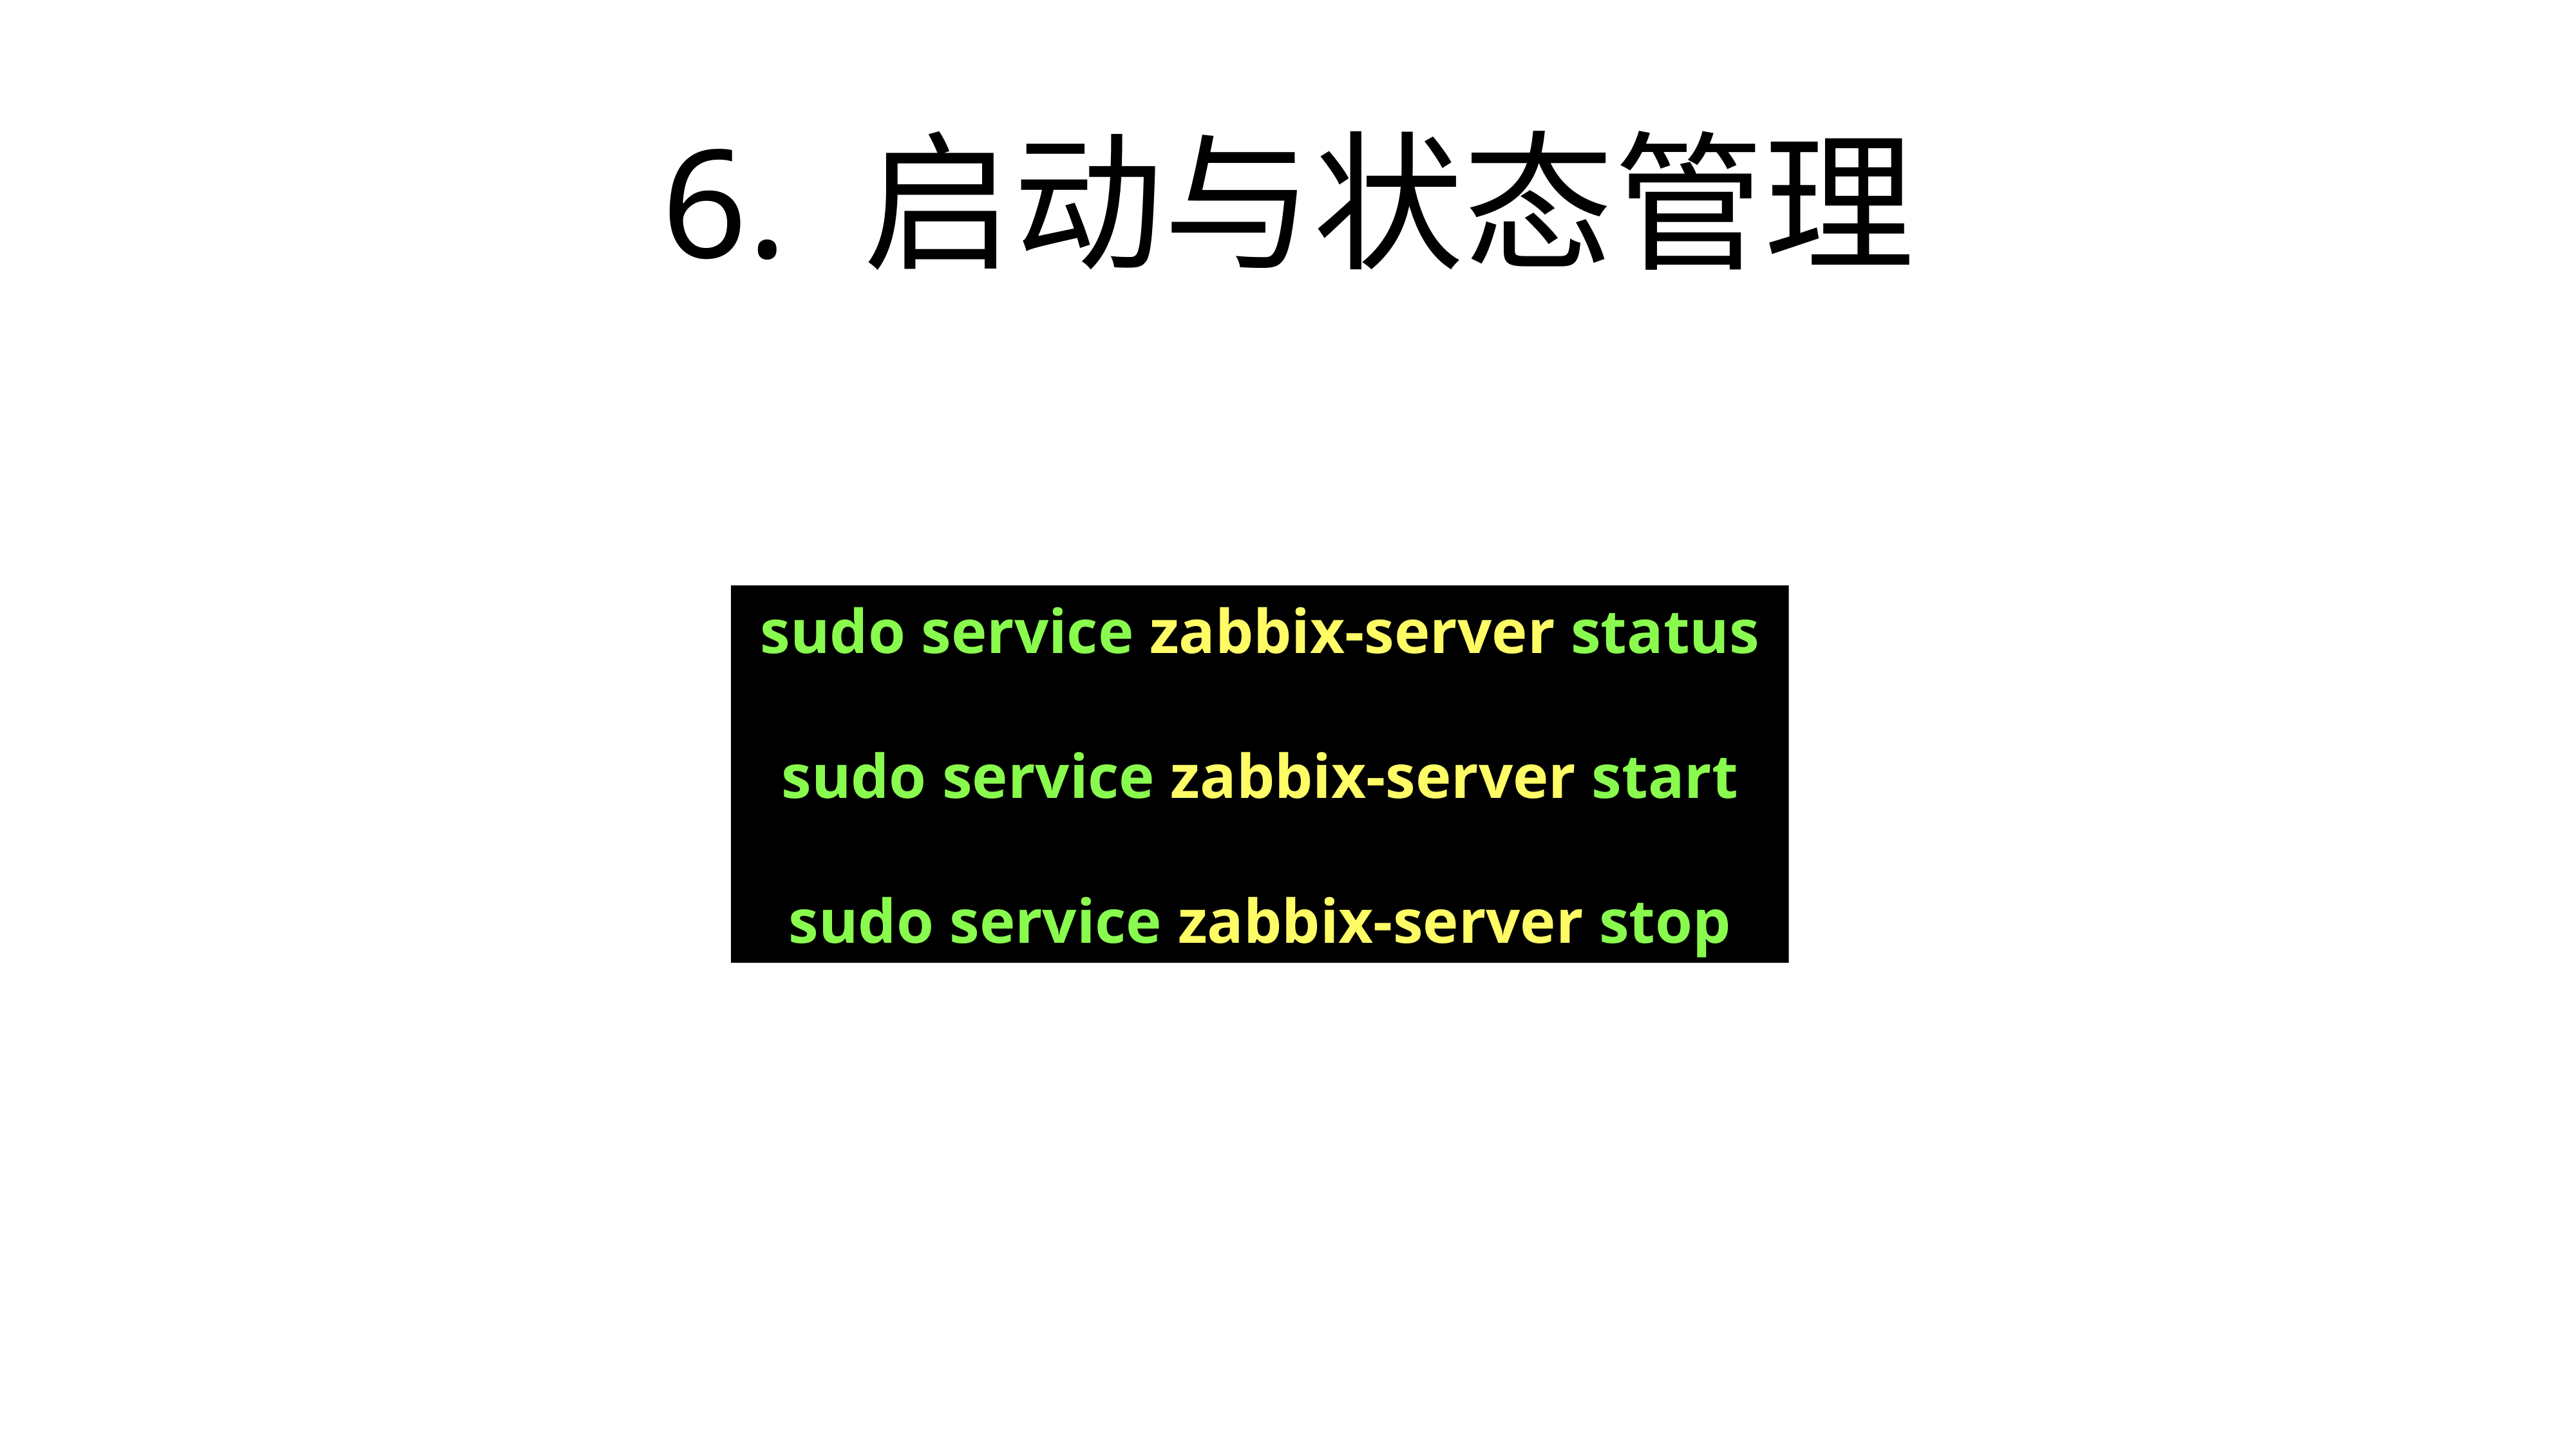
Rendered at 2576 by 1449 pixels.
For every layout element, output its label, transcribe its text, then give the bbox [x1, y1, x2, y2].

text_box sudo service zabbix-server status sudo service zabbix-server start sudo service zabbix-server stop [731, 585, 1789, 963]
title 6. 启动与状态管理 [463, 37, 2113, 359]
